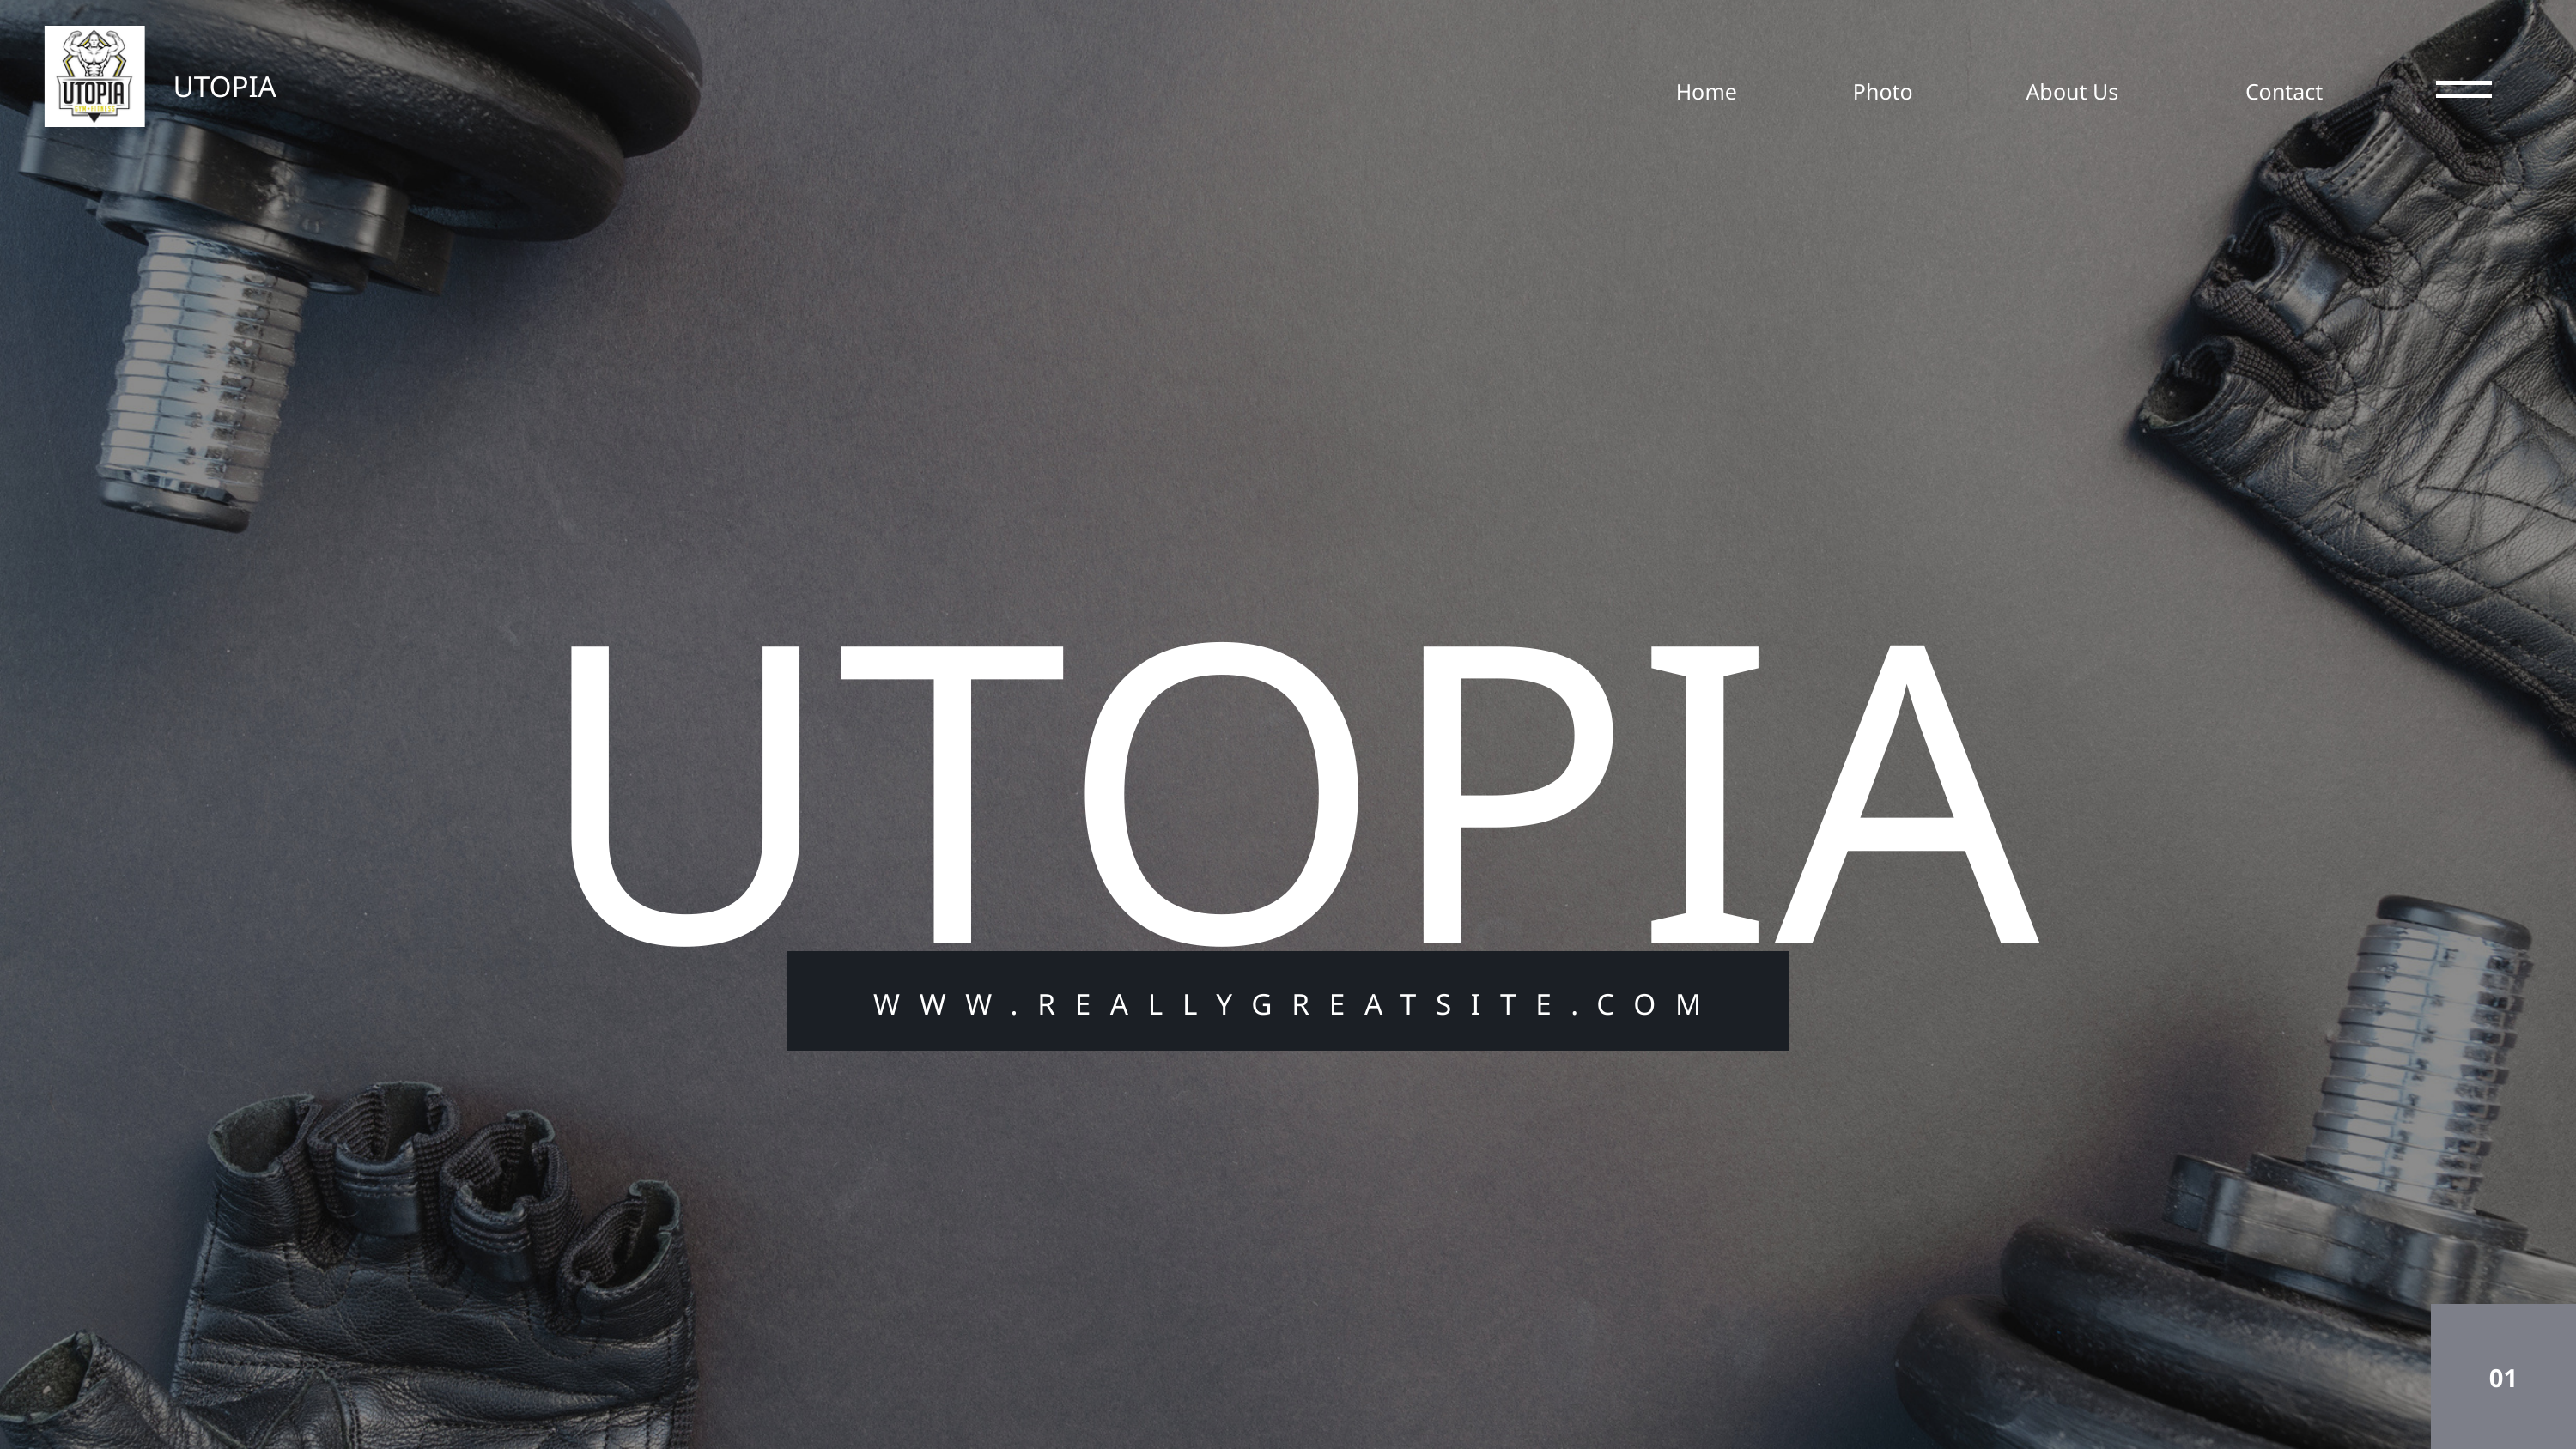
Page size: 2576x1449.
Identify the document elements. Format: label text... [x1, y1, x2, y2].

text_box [2435, 80, 2493, 85]
text_box [44, 26, 145, 127]
text_box [0, 0, 2576, 1449]
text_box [2435, 93, 2493, 99]
text_box Contact [2245, 74, 2384, 105]
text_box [2430, 1303, 2576, 1449]
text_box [787, 950, 1789, 1052]
text_box UTOPIA [173, 63, 345, 104]
text_box Photo [1852, 74, 1957, 105]
text_box Home [1675, 74, 1790, 105]
text_box About Us [2026, 74, 2176, 105]
text_box UTOPIA [276, 446, 2300, 1027]
